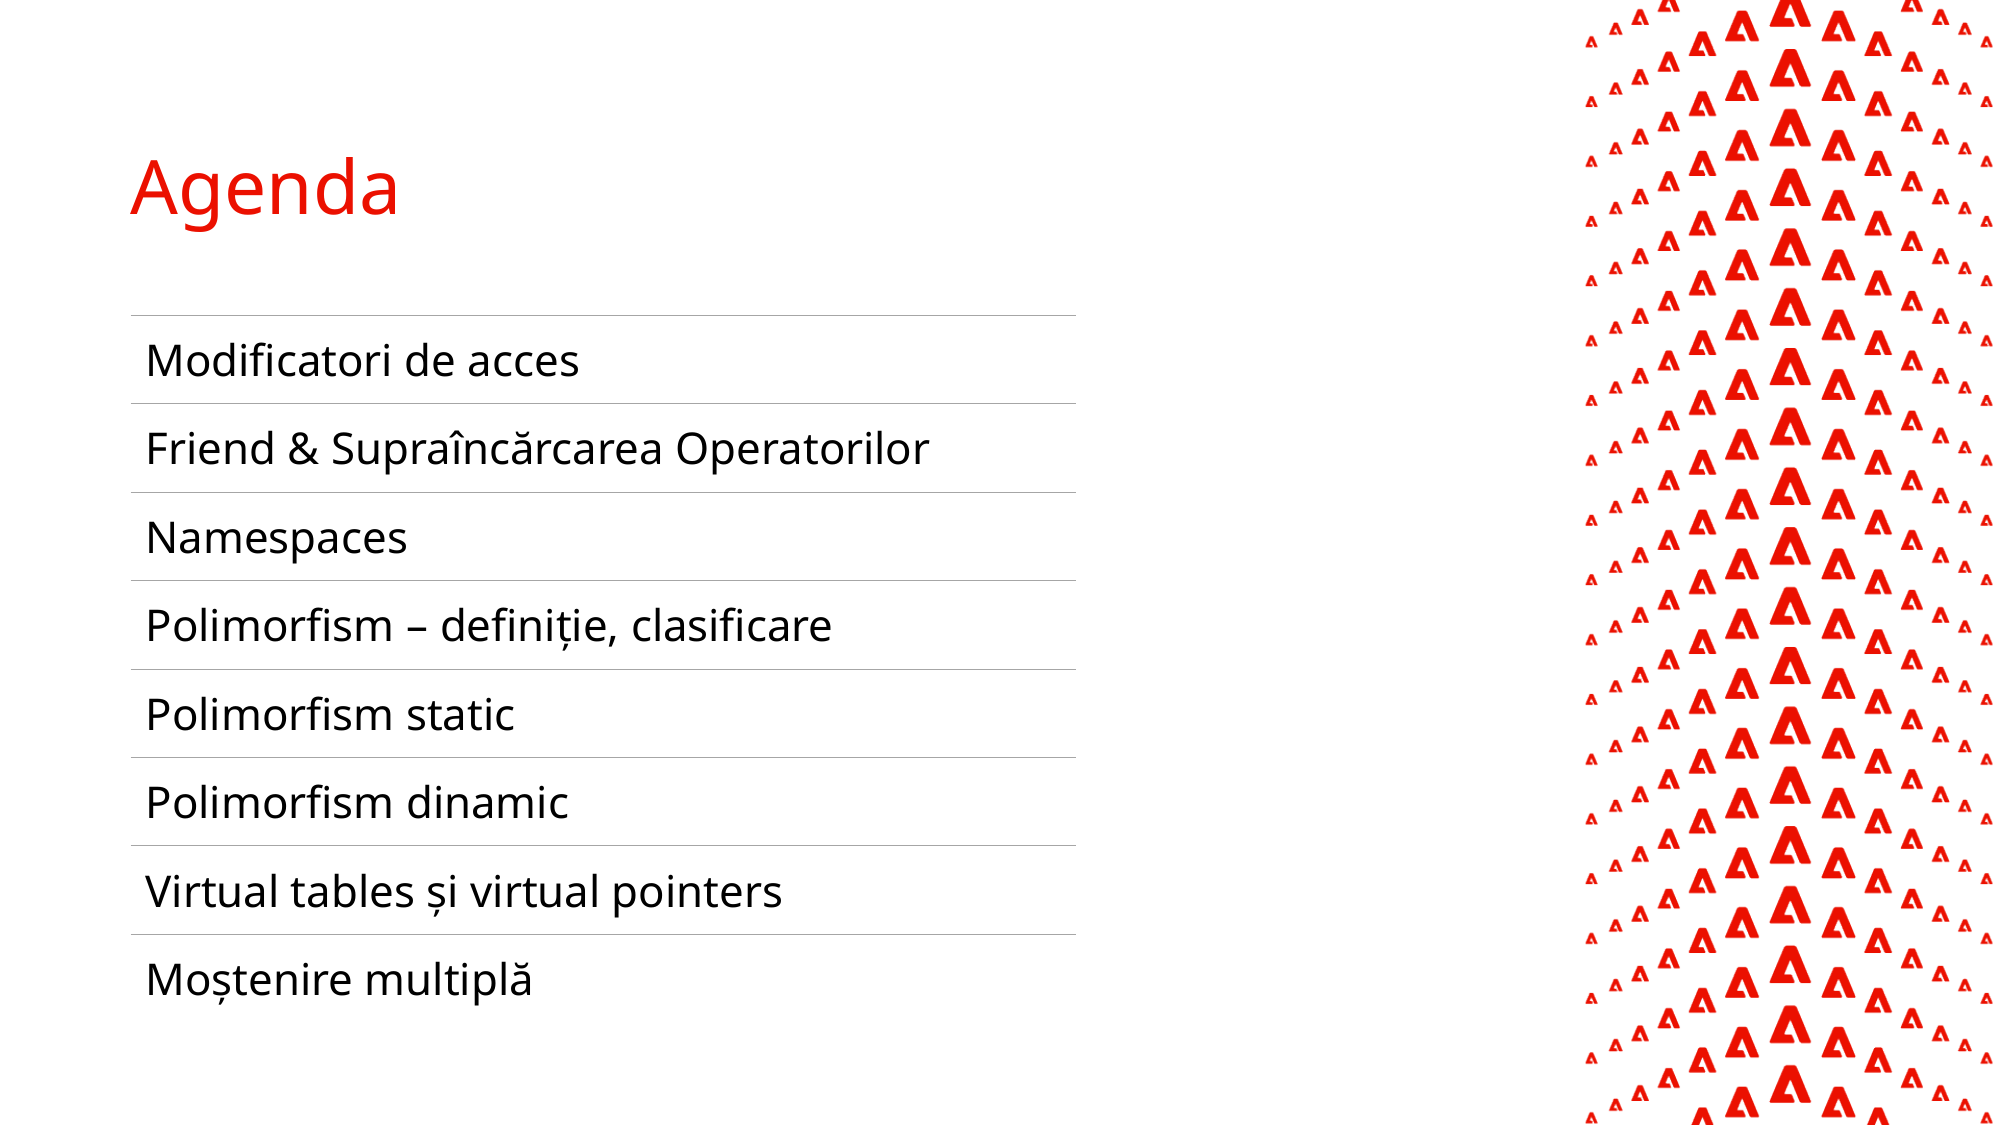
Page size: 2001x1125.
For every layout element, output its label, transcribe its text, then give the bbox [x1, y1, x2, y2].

table_cell Friend & Supraîncărcarea Operatorilor [131, 404, 1076, 492]
table_cell Moștenire multiplă [131, 935, 1076, 1023]
table_cell Virtual tables și virtual pointers [131, 846, 1076, 934]
table_cell Polimorfism – definiție, clasificare [131, 581, 1076, 669]
table_header Modificatori de acces [131, 316, 1076, 403]
picture [0, 0, 2000, 1125]
table_cell Polimorfism dinamic [131, 758, 1076, 845]
table_cell Polimorfism static [131, 670, 1076, 757]
title Agenda [130, 149, 1445, 246]
table_cell Namespaces [131, 493, 1076, 580]
